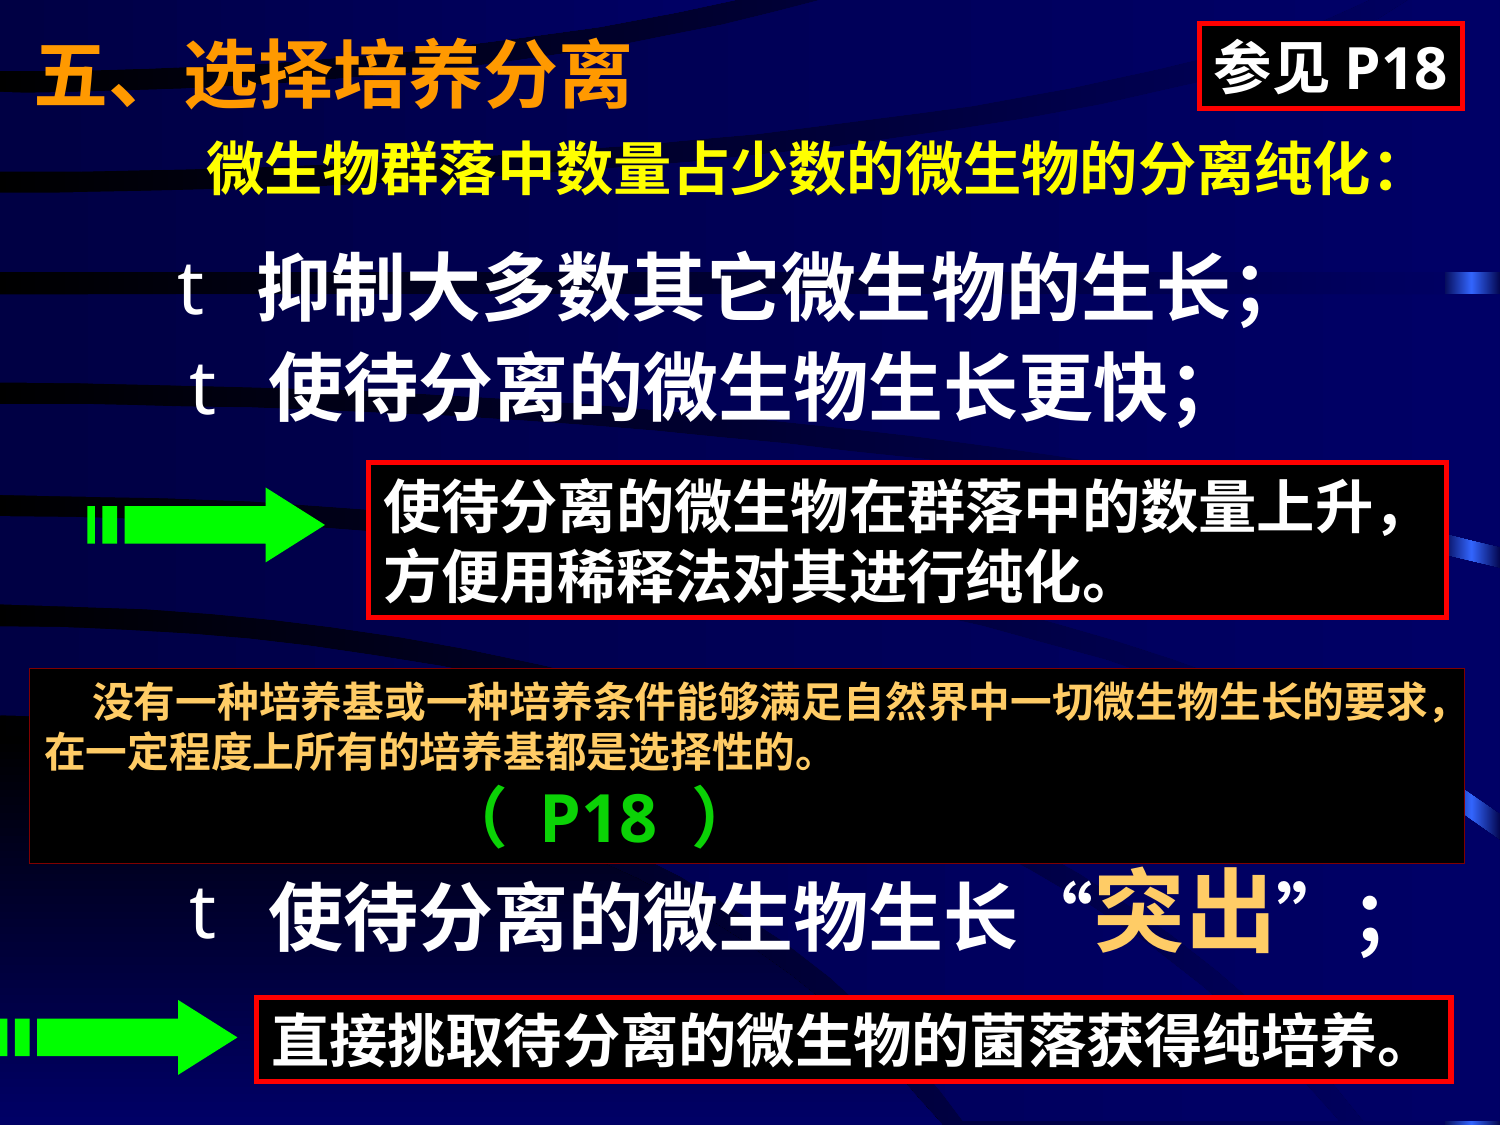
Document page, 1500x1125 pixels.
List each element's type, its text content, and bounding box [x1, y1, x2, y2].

text_box [0, 1018, 8, 1057]
text_box [14, 1018, 30, 1057]
text_box [124, 487, 325, 563]
text_box 使待分离的微生物生长更快； [175, 332, 1259, 438]
text_box 参见P18 [1199, 23, 1463, 109]
text_box 抑制大多数其它微生物的生长； [162, 232, 1321, 338]
text_box 直接挑取待分离的微生物的菌落获得纯培养。 [256, 997, 1451, 1082]
text_box 五、选择培养分离 [18, 20, 649, 125]
text_box 使待分离的微生物在群落中的数量上升， 方便用稀释法对其进行纯化。 [368, 462, 1447, 618]
text_box 微生物群落中数量占少数的微生物的分离纯化： [191, 125, 1445, 210]
text_box [102, 506, 118, 544]
text_box [37, 999, 238, 1075]
text_box [87, 506, 95, 544]
text_box 使待分离的微生物生长“突出”； [175, 846, 1442, 972]
text_box 没有一种培养基或一种培养条件能够满足自然界中一切微生物生长的要求，在一定程度上所有的培养基都是选择性的。 （ P18 ） [29, 668, 1465, 864]
